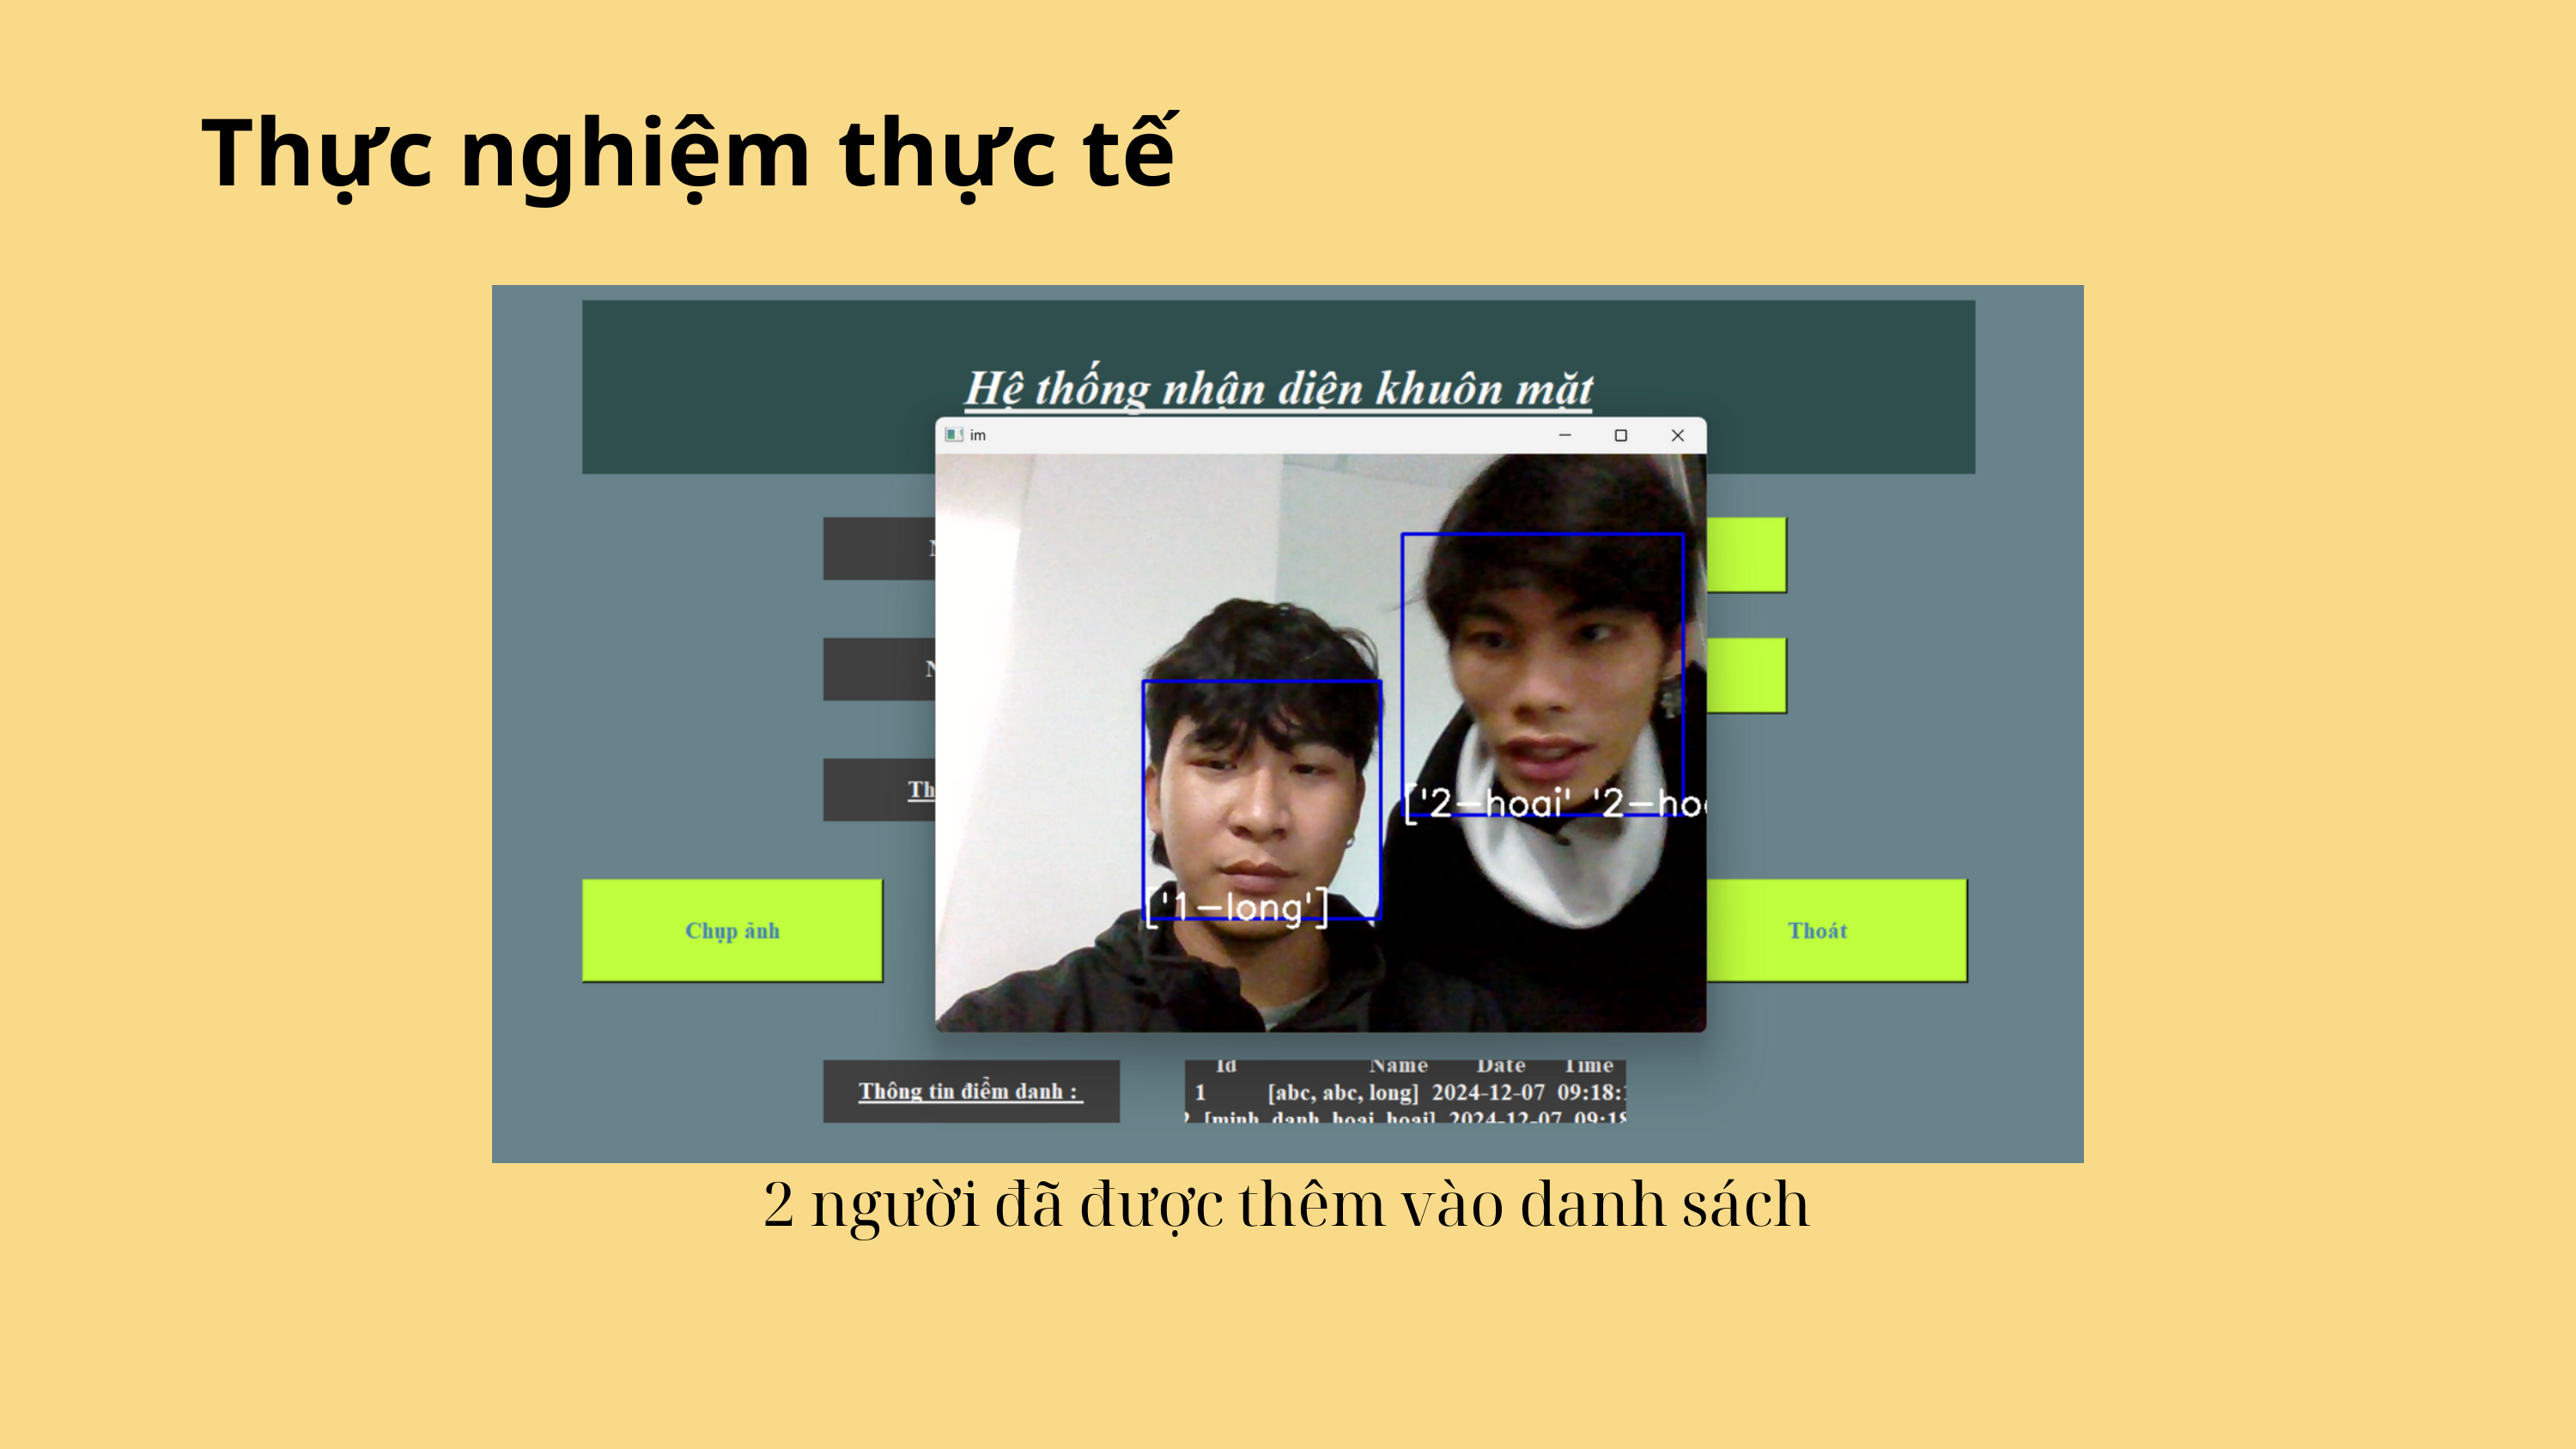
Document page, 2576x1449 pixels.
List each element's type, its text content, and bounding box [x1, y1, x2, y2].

text_box Thực nghiệm thực tế [144, 73, 1234, 204]
text_box 2 người đã được thêm vào danh sách [492, 1153, 2084, 1239]
text_box [492, 285, 2084, 1153]
